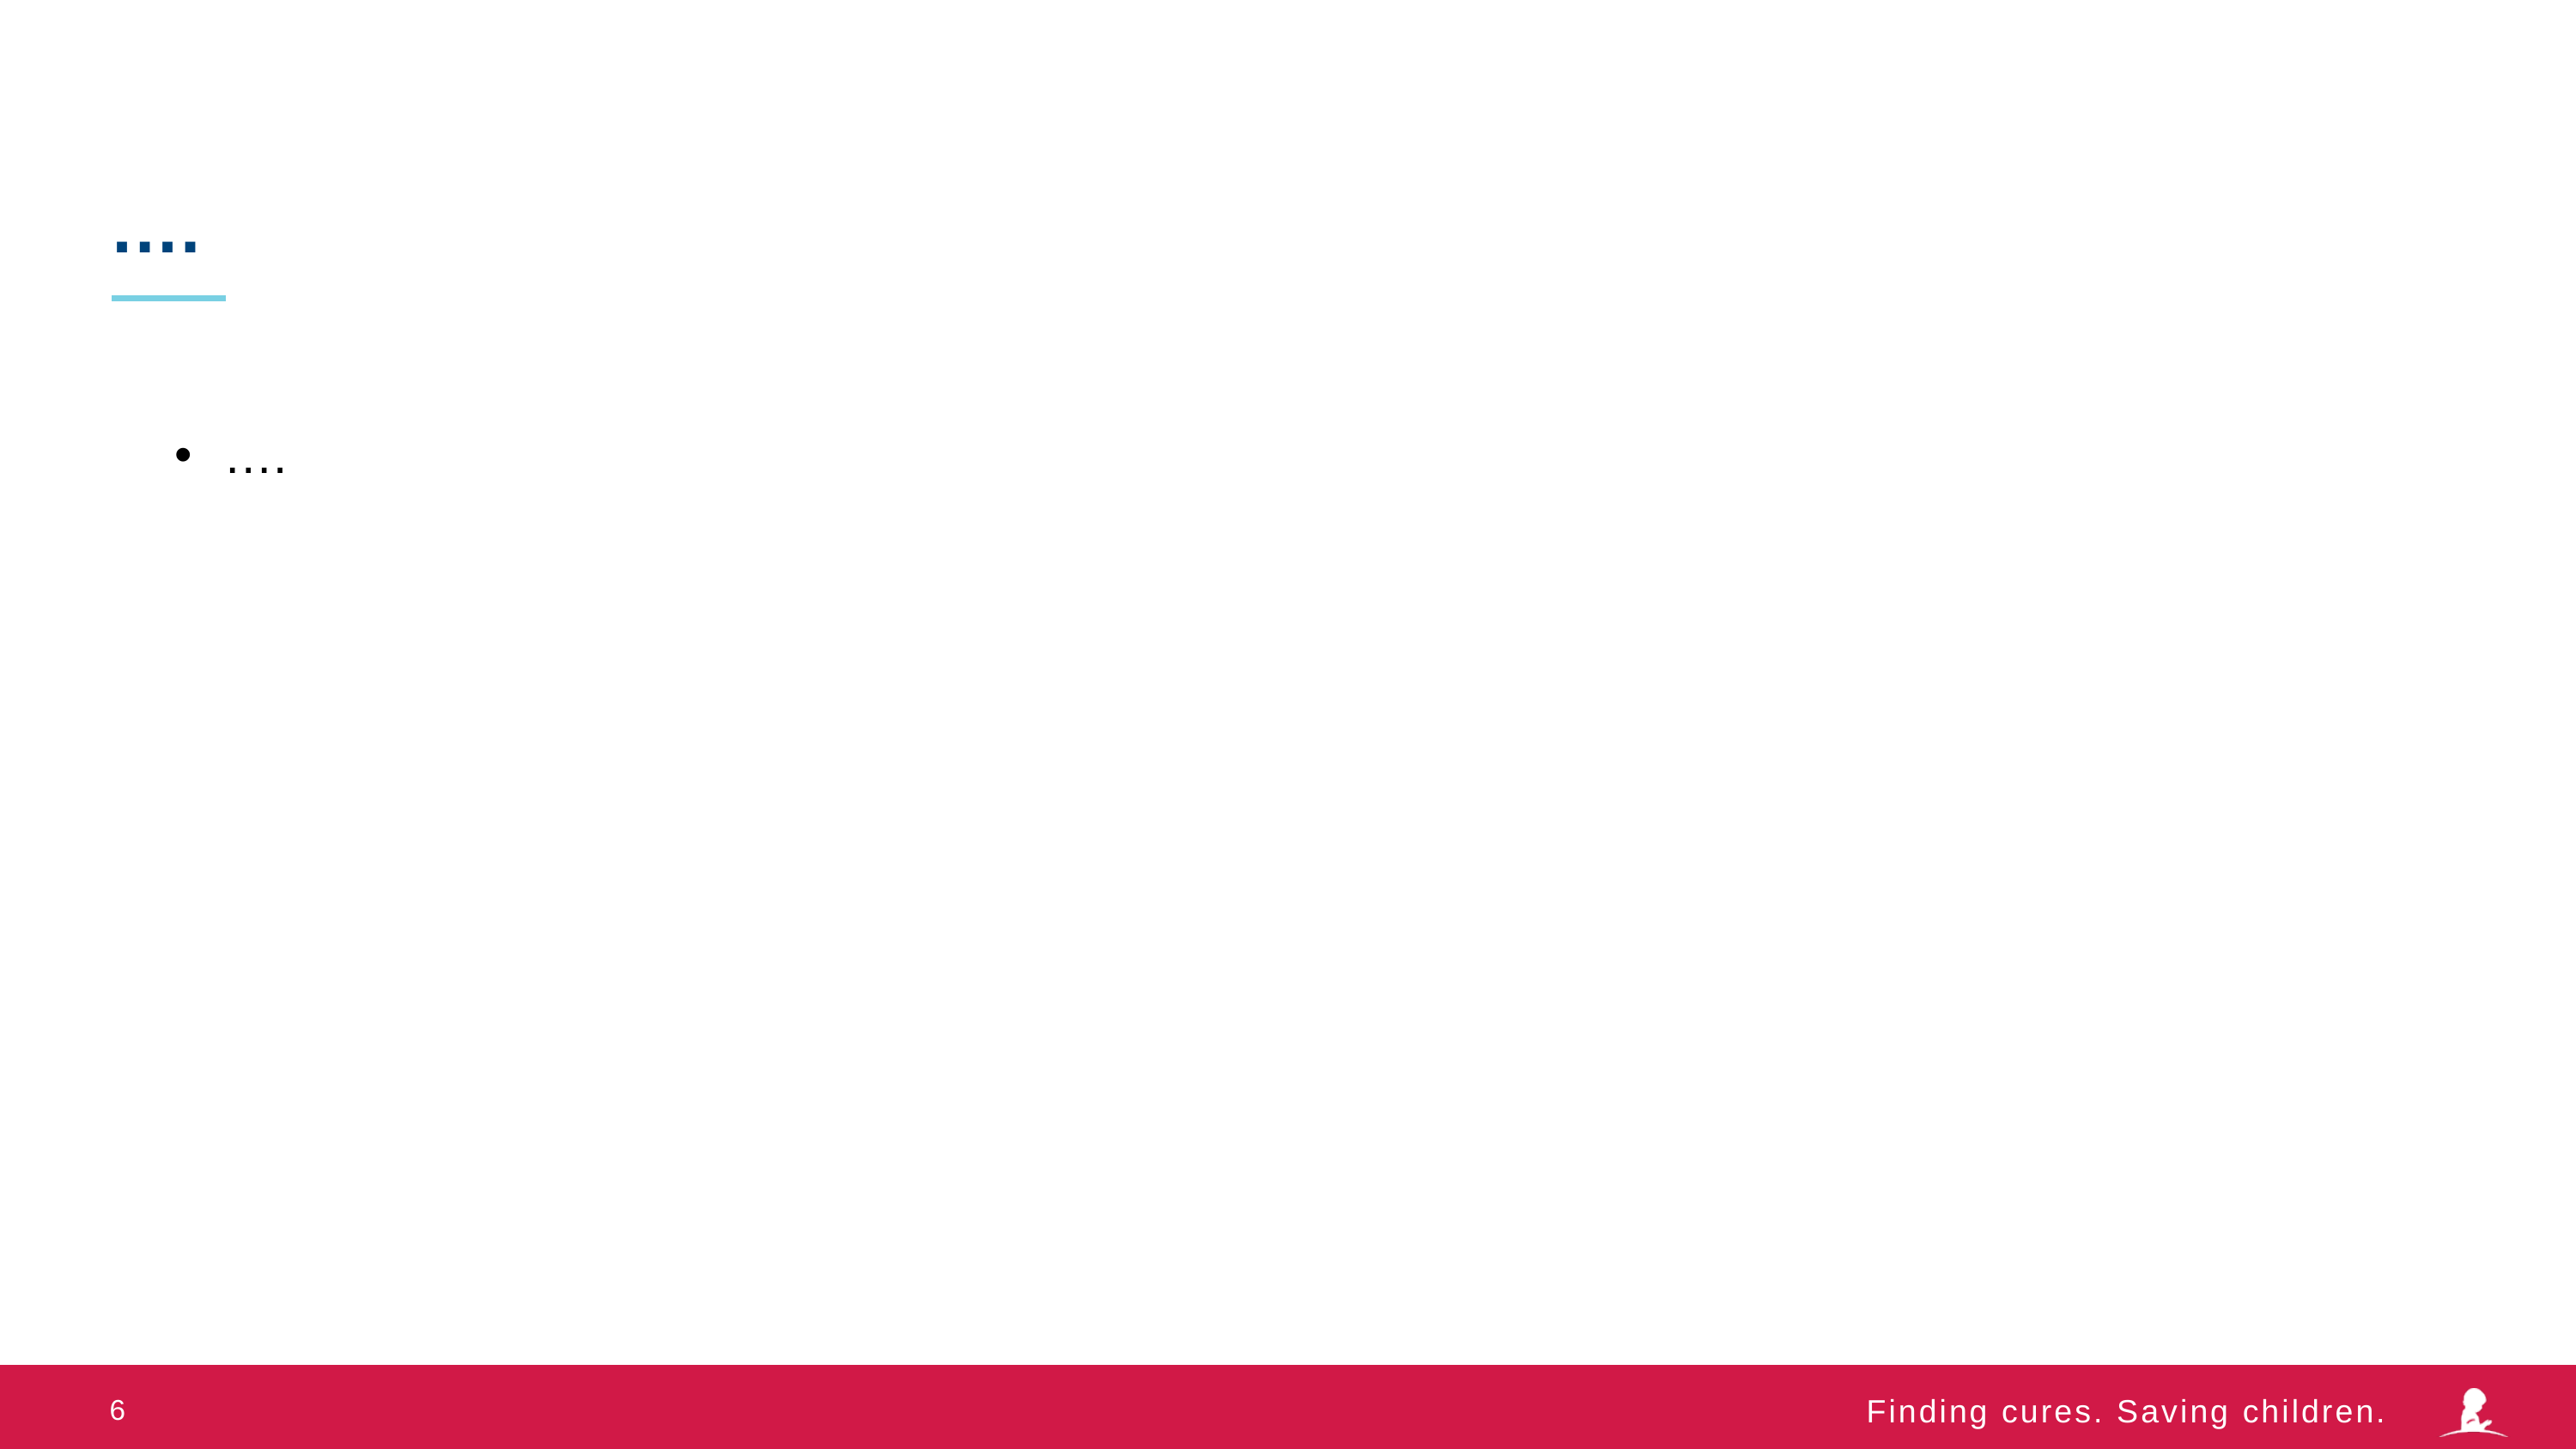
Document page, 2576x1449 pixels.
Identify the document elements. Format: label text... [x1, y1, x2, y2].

slide_number 6 [96, 1375, 228, 1442]
list …. [161, 423, 1785, 724]
title …. [96, 77, 2475, 276]
